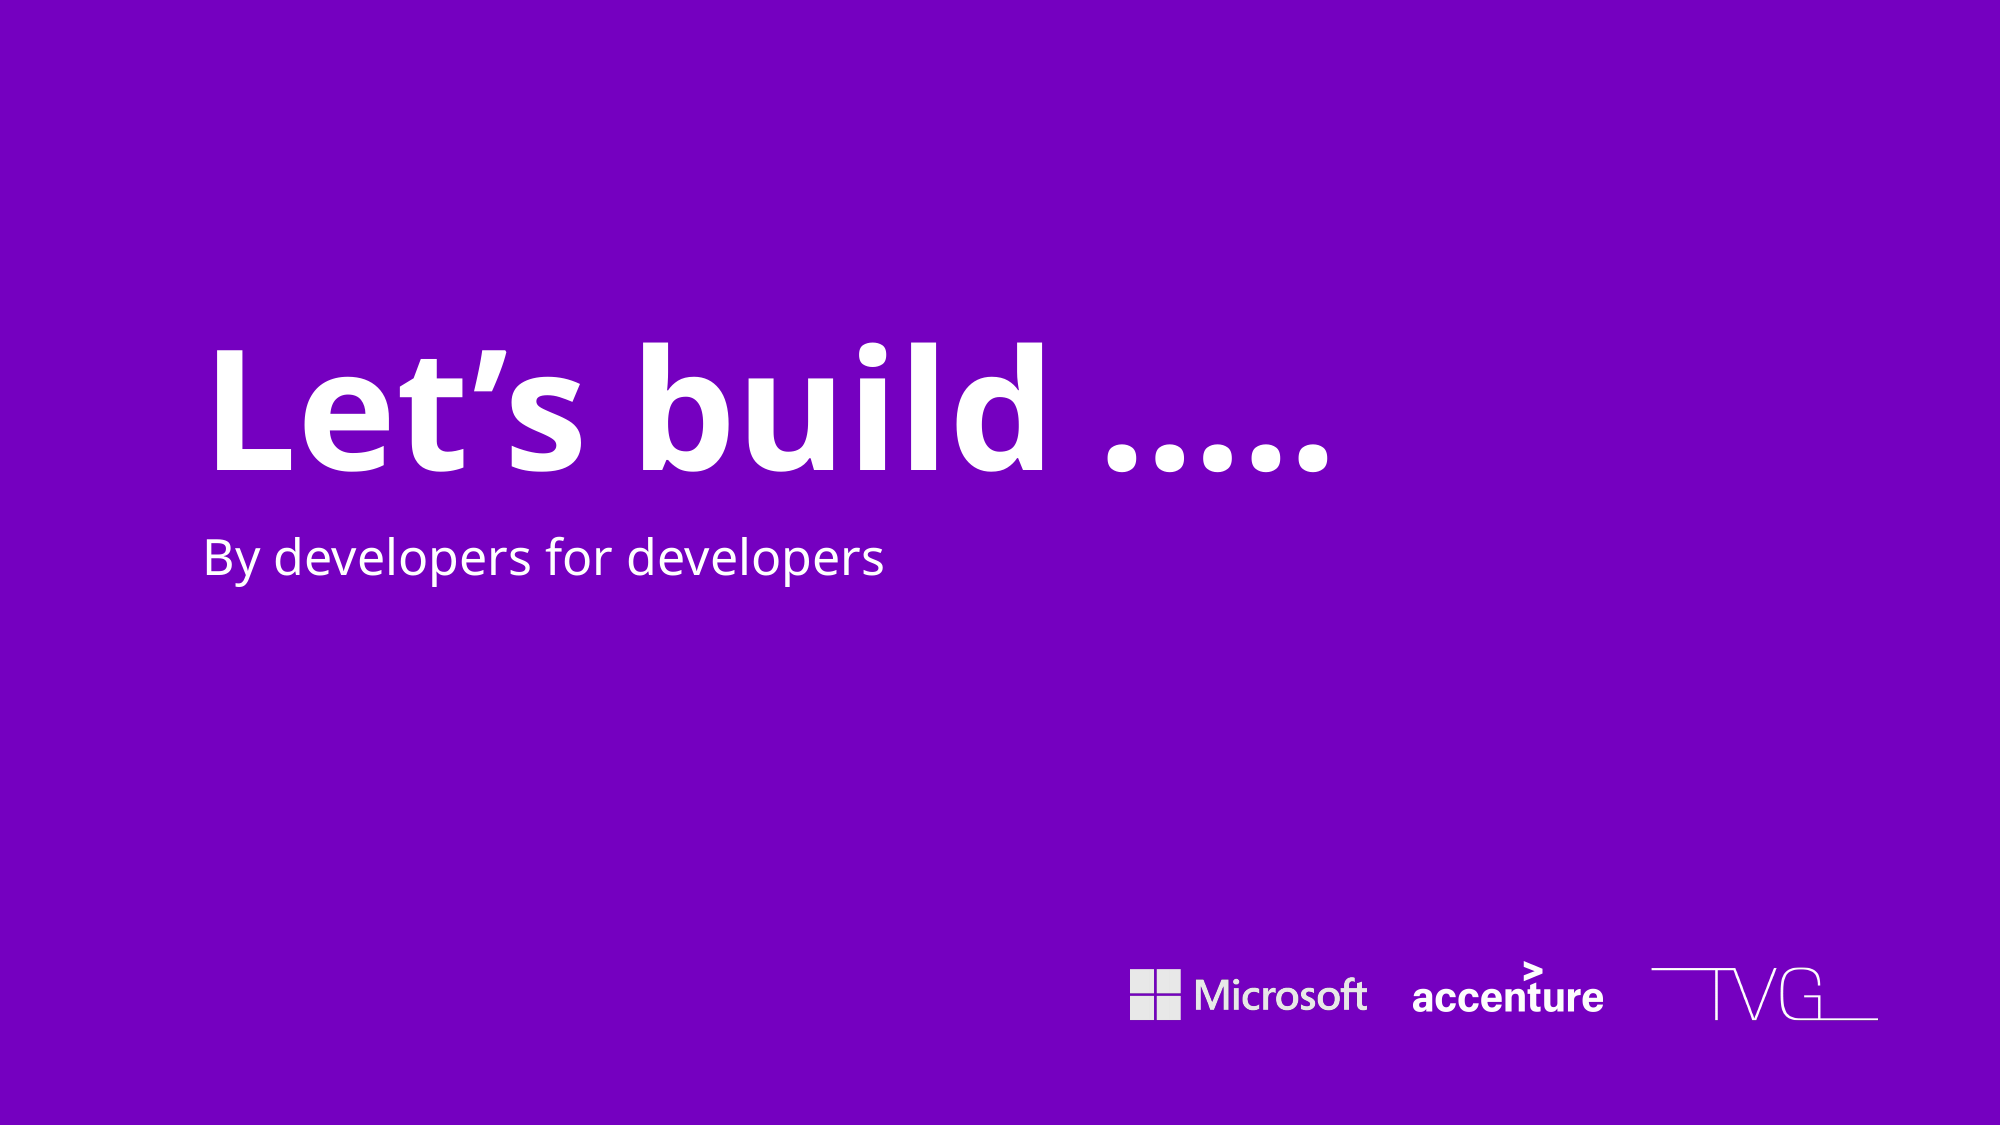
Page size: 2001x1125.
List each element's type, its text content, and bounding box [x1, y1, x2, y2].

picture [1130, 935, 1367, 1054]
list Let’s build ….. [187, 133, 1818, 517]
picture [1644, 966, 1885, 1022]
list By developers for developers [187, 525, 1851, 783]
picture [1413, 961, 1603, 1012]
